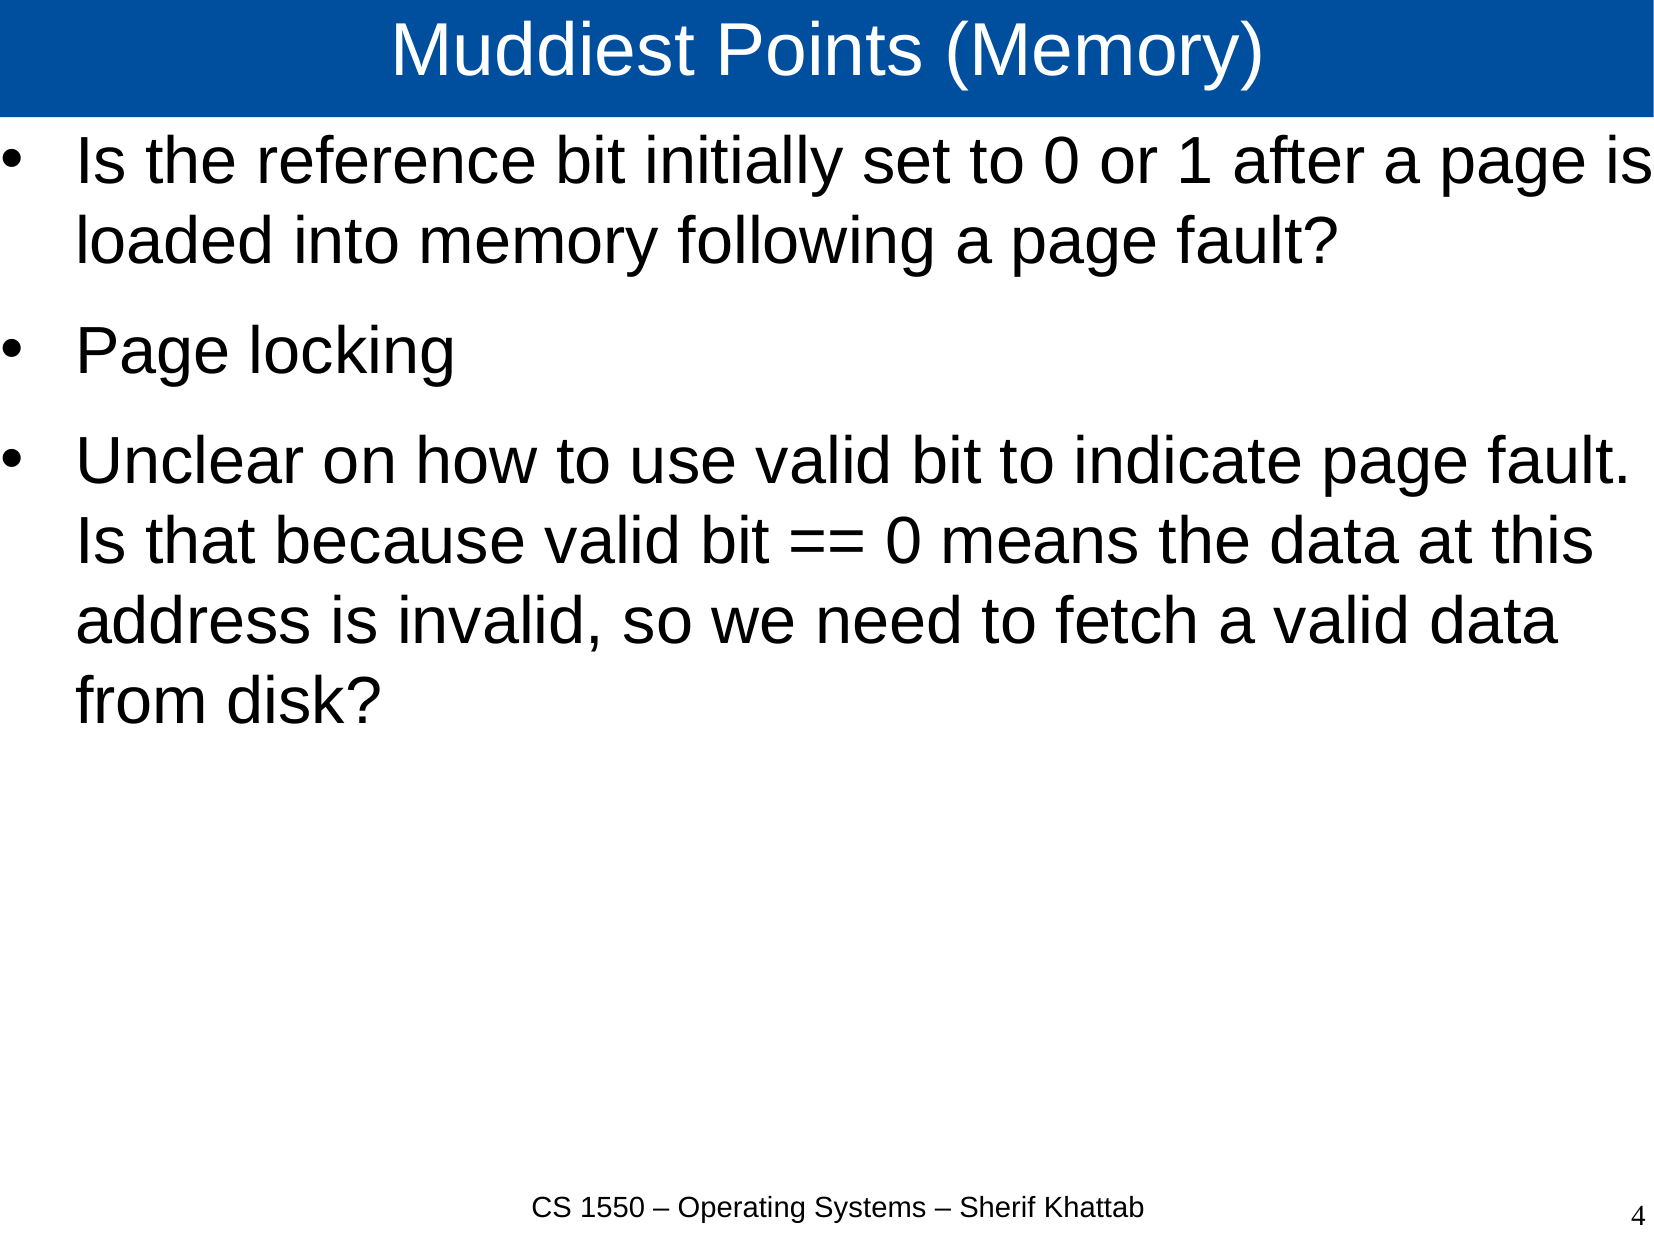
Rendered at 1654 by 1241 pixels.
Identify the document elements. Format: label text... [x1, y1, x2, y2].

slide_number 4 [1265, 1198, 1647, 1241]
title Muddiest Points (Memory) [0, 0, 1654, 117]
list Is the reference bit initially set to 0 or 1 after a page is loaded into memory following a page fault? Page locking Unclear on how to use valid bit to indicate page fault. Is that because valid bit == 0 means the data at this address is invalid, so we need to fetch a valid data from disk? [0, 117, 1654, 1195]
footer CS 1550 – Operating Systems – Sherif Khattab [460, 1190, 1217, 1241]
